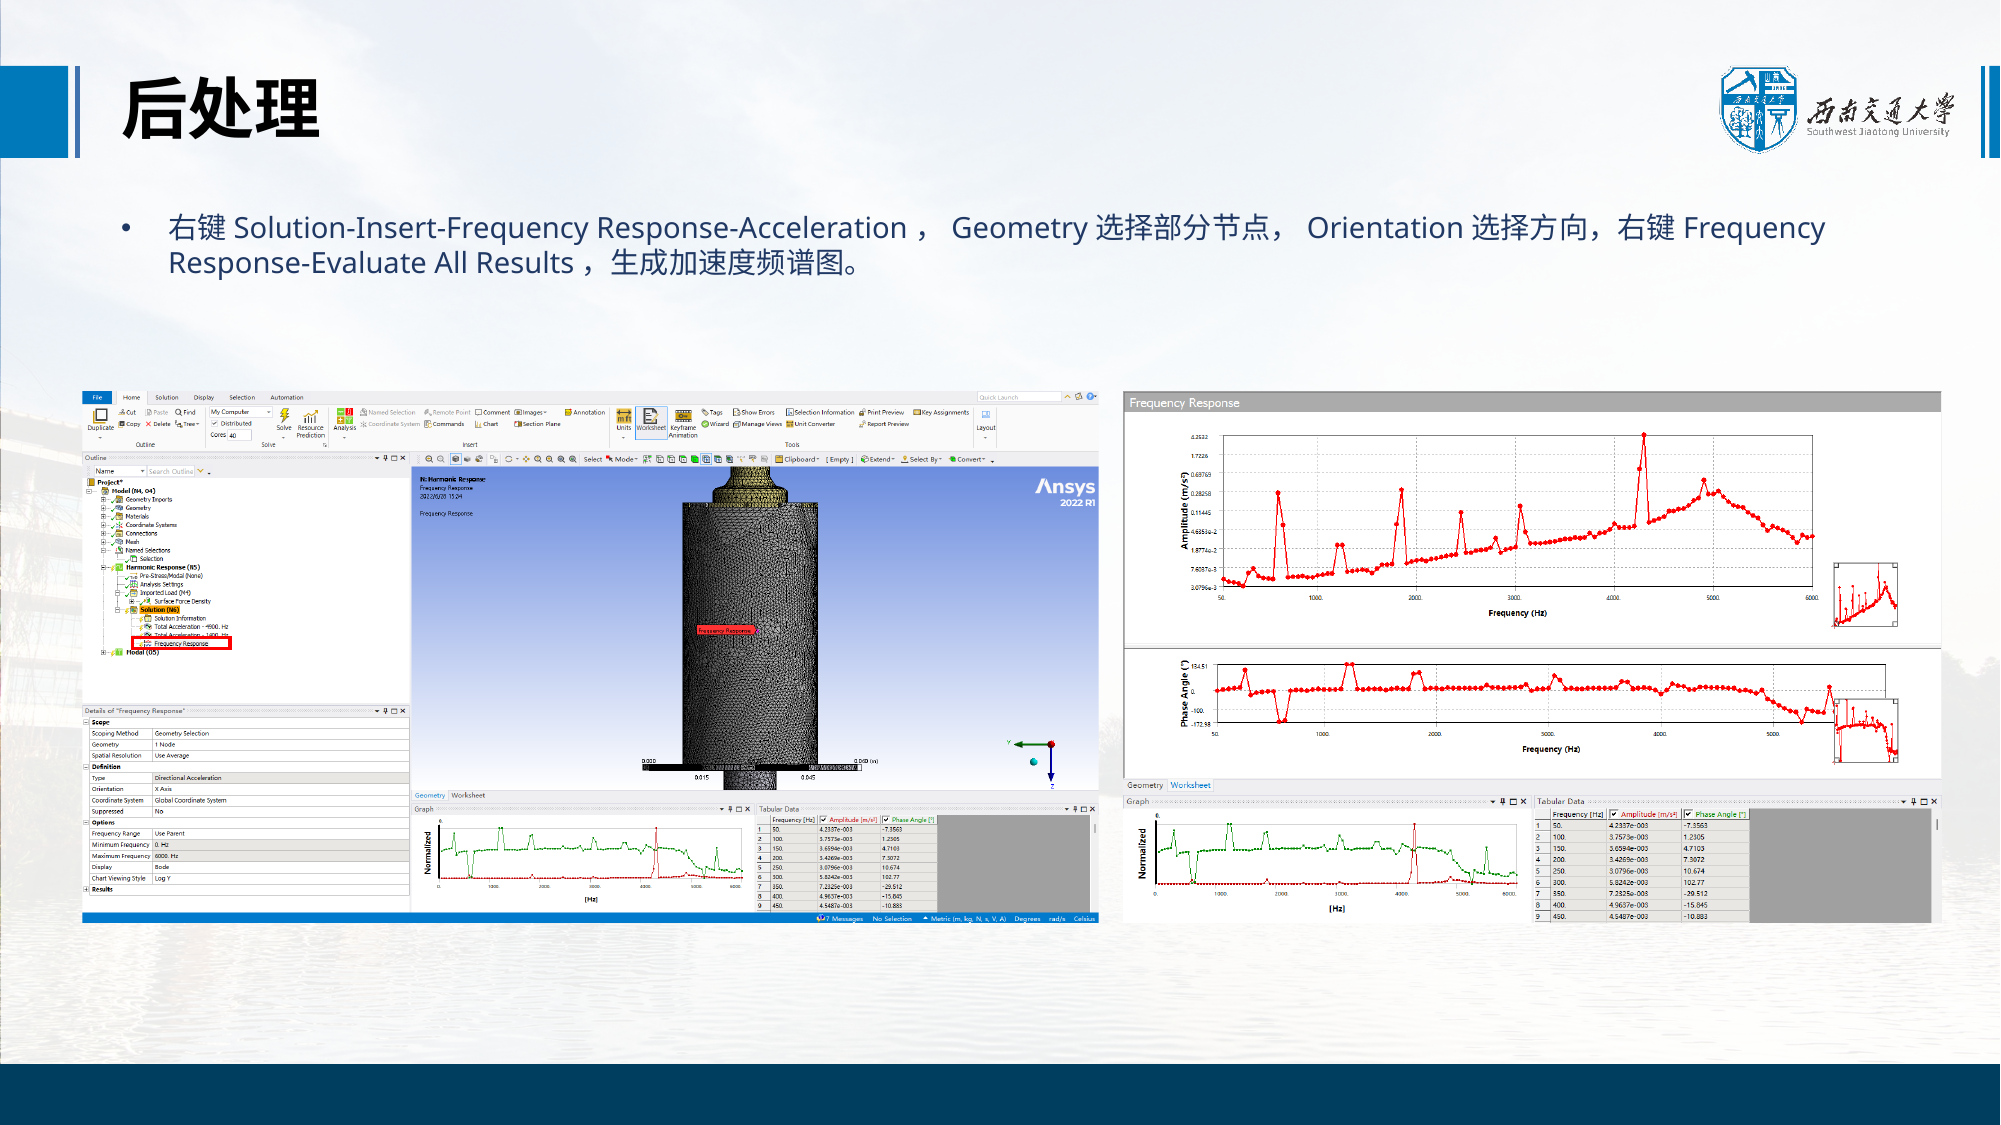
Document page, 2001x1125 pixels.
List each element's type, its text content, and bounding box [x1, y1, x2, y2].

text_box 右键Solution-Insert-Frequency Response-Acceleration，Geometry选择部分节点，Orientation选择方向，右键Frequency Response-Evaluate All Results，生成加速度频谱图。 [106, 202, 1982, 287]
picture [1807, 92, 1954, 137]
picture [1715, 65, 1799, 159]
picture [82, 391, 1099, 923]
picture [1123, 391, 1942, 923]
list 后处理 [106, 69, 829, 159]
